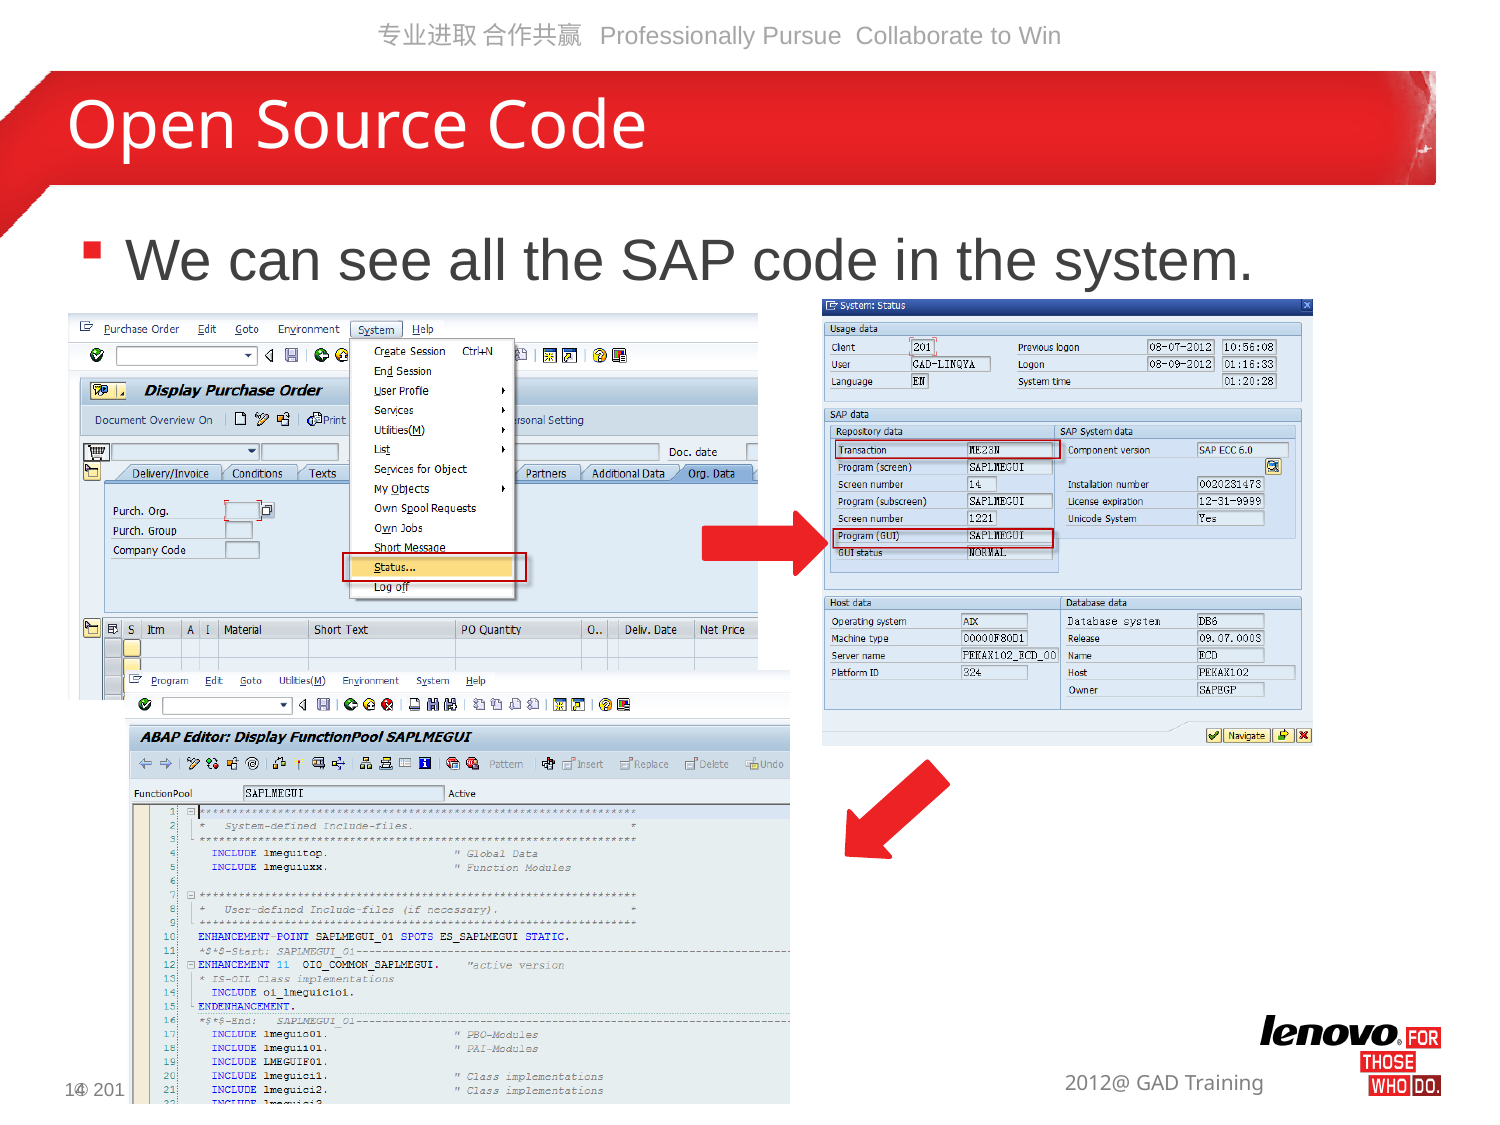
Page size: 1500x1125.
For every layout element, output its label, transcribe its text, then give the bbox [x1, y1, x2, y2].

text_box [763, 510, 816, 577]
picture [1260, 1015, 1441, 1096]
picture [821, 299, 1313, 746]
title Open Source Code [51, 75, 1500, 172]
picture [0, 0, 1500, 250]
text_box [844, 759, 951, 859]
text_box We can see all the SAP code in the system. [64, 215, 1452, 350]
picture [68, 313, 791, 1104]
